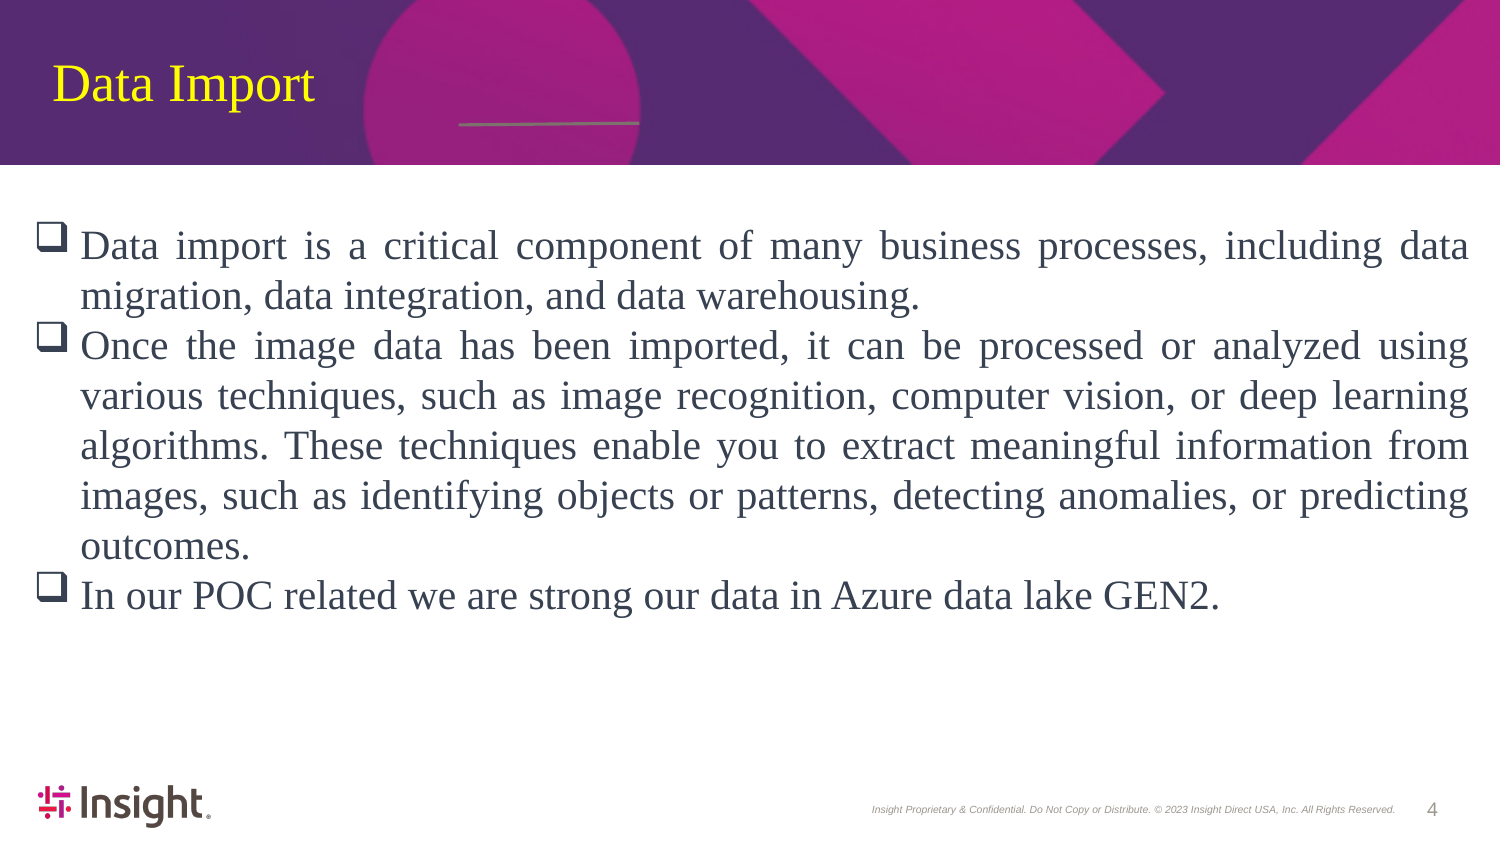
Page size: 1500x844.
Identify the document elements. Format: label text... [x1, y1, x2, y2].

text_box Data import is a critical component of many business processes, including data migration, data integration, and data warehousing. Once the image data has been imported, it can be processed or analyzed using various techniques, such as image recognition, computer vision, or deep learning algorithms. These techniques enable you to extract meaningful information from images, such as identifying objects or patterns, detecting anomalies, or predicting outcomes. In our POC related we are strong our data in Azure data lake GEN2. [18, 210, 1486, 710]
picture [0, 0, 1500, 165]
title Data Import [37, 27, 1463, 140]
picture [21, 768, 227, 844]
